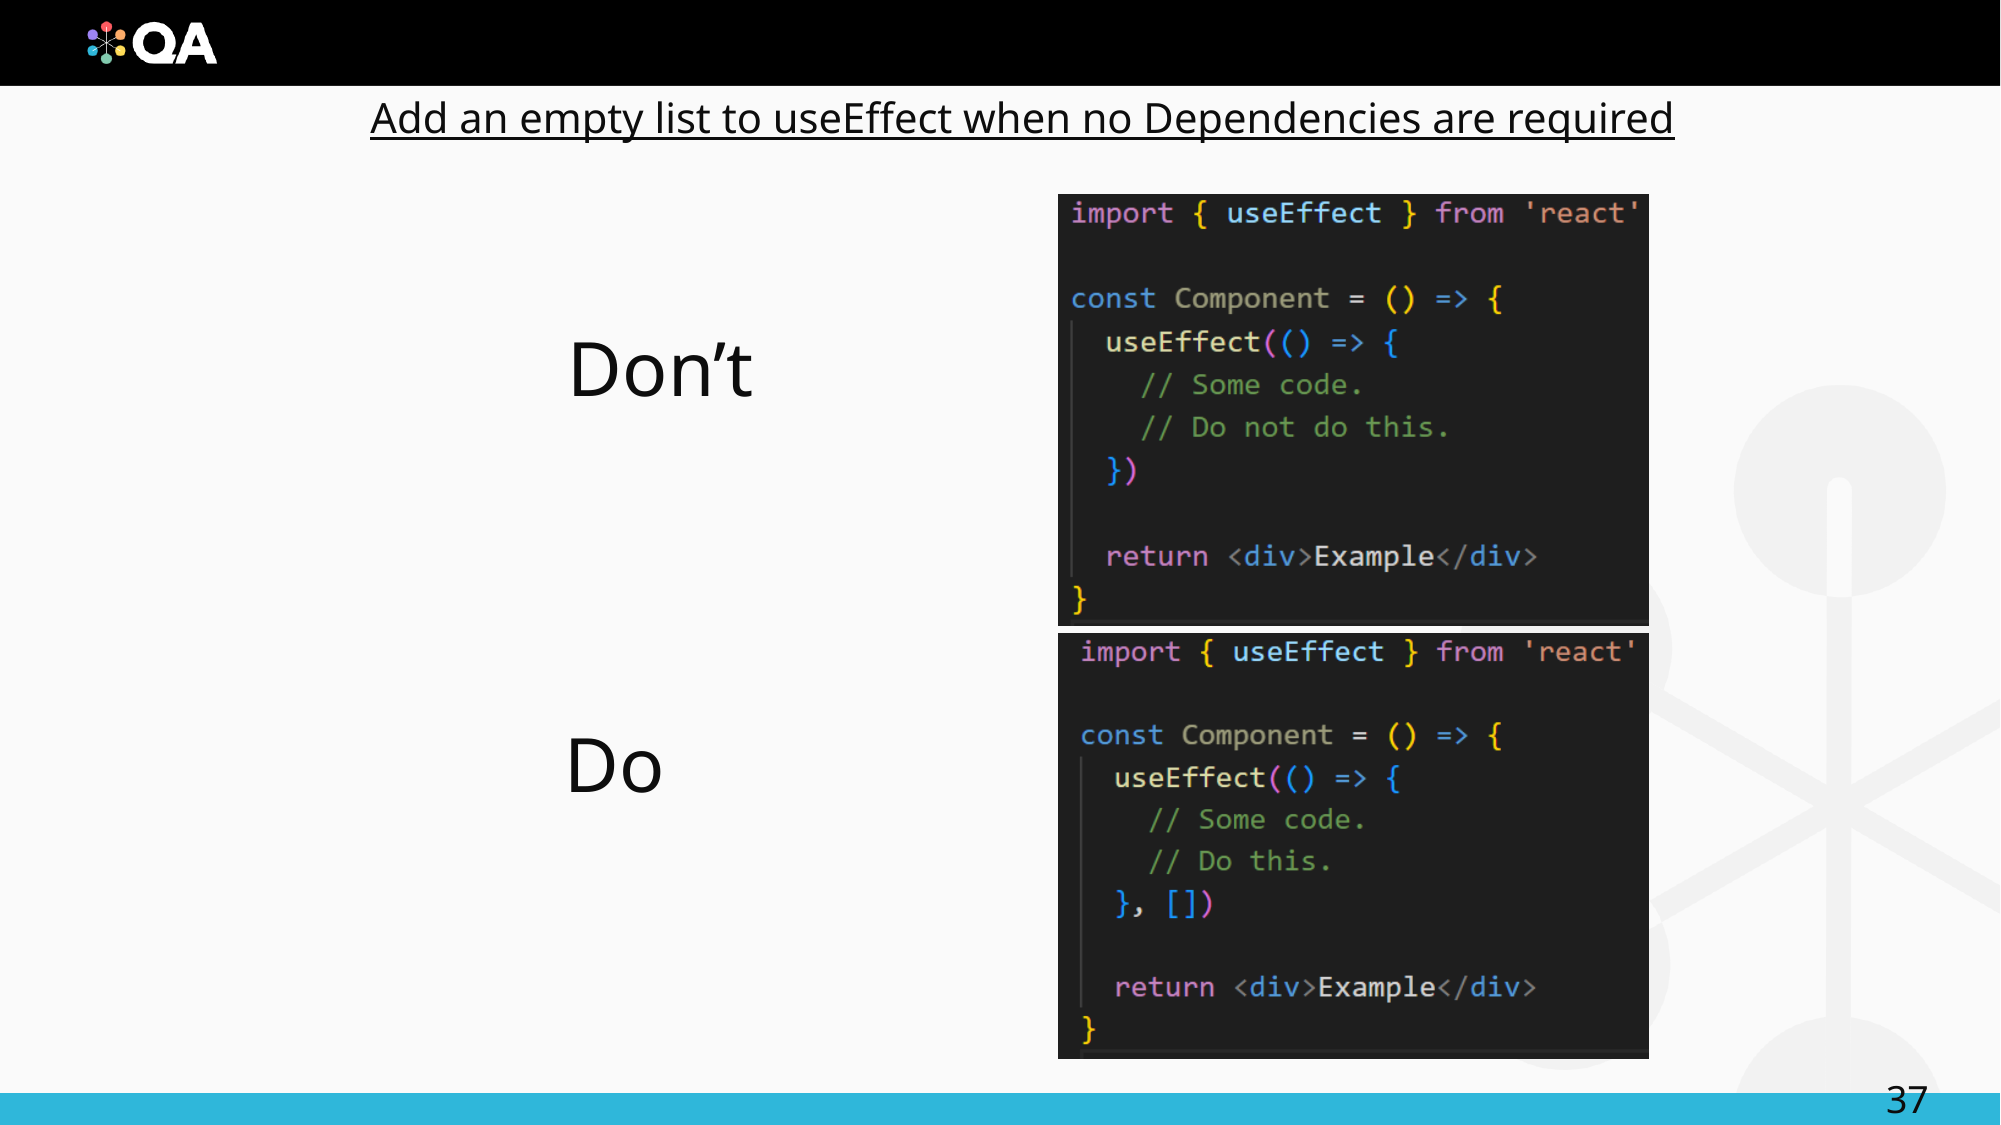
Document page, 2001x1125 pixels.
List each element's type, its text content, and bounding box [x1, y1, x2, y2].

text_box Don’t [567, 291, 1057, 412]
text_box Do [564, 687, 1057, 808]
text_box Add an empty list to useEffect when no Dependencies are required [130, 22, 1916, 142]
picture [0, 0, 2001, 1125]
slide_number 37 [1871, 1068, 2000, 1098]
